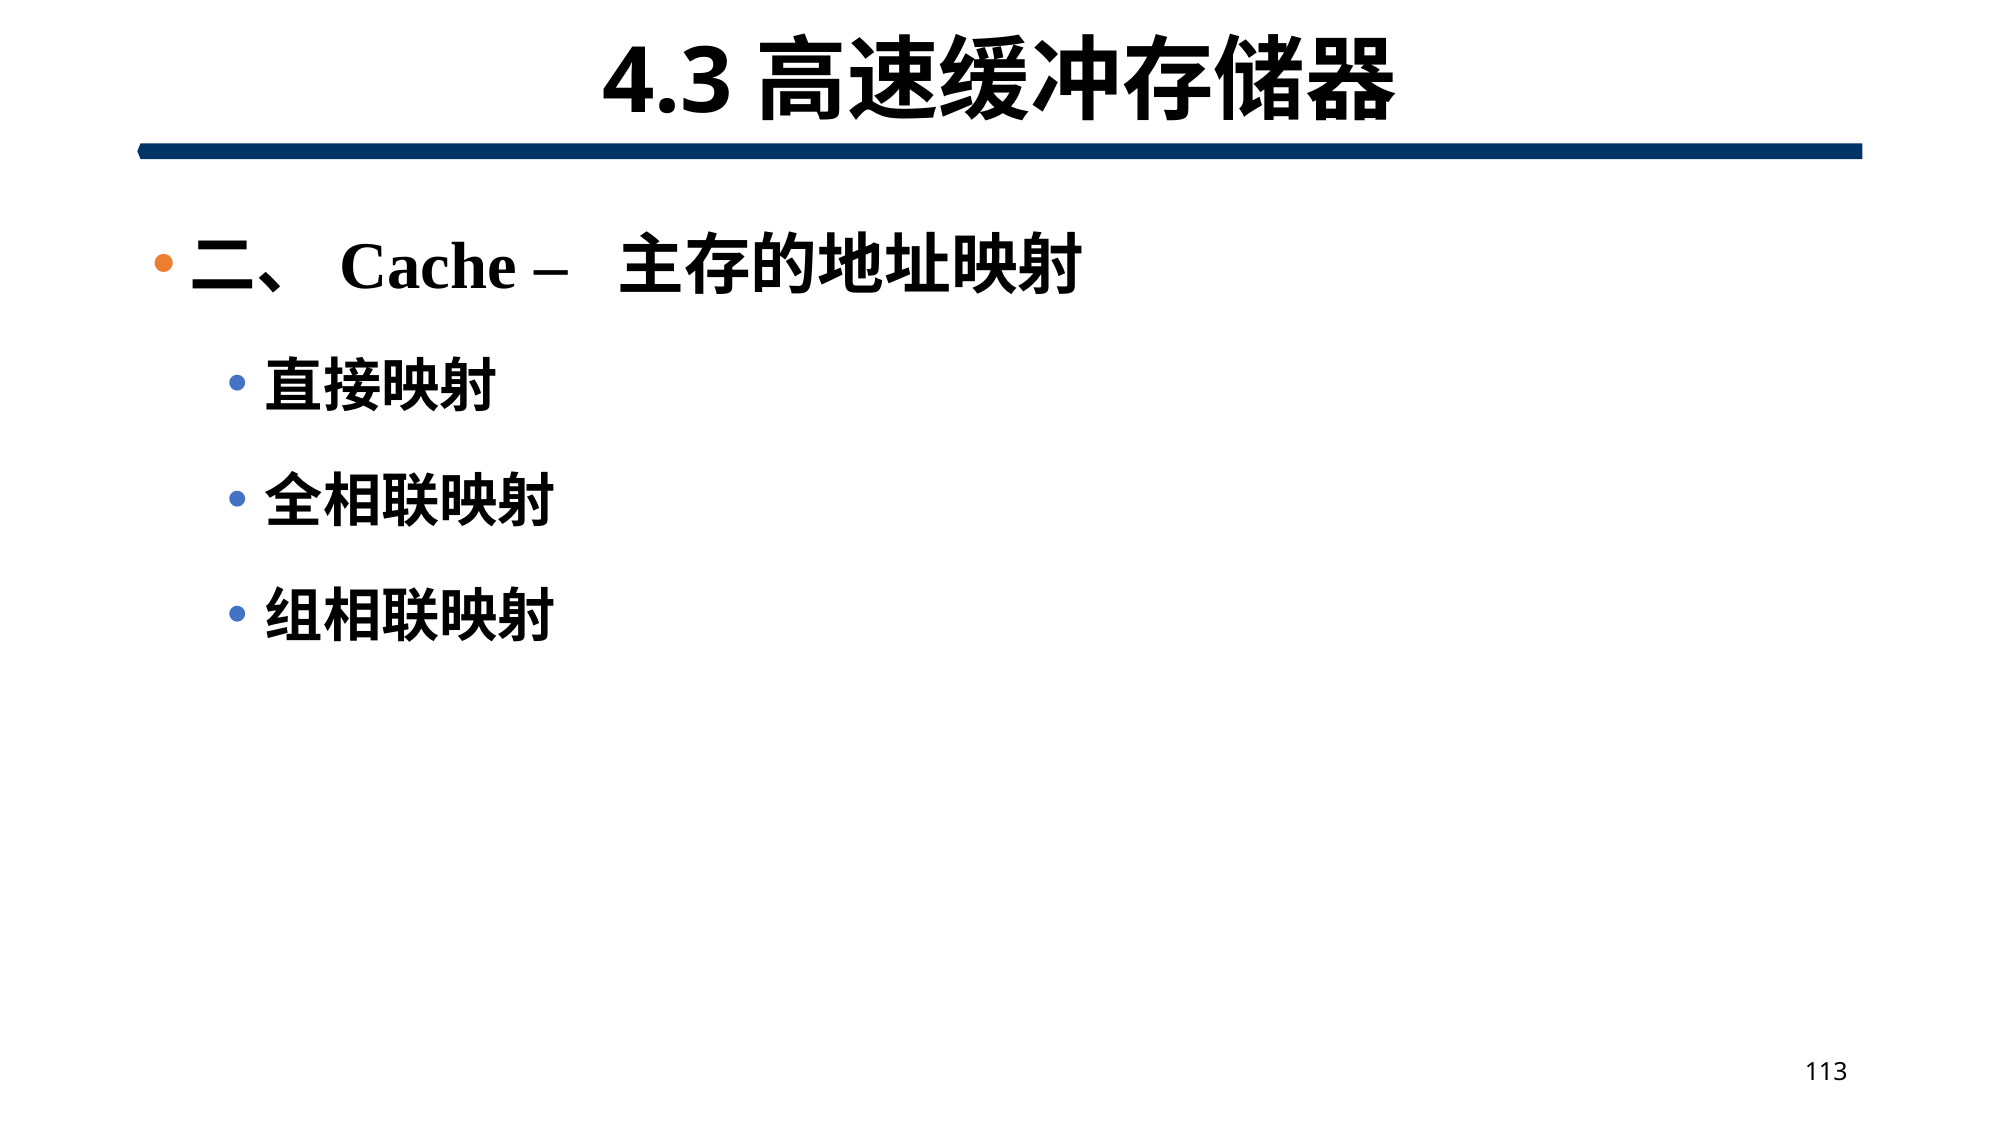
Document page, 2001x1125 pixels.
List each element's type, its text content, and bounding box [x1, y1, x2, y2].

slide_number 113 [1412, 1042, 1863, 1103]
title 4.3高速缓冲存储器 [137, 20, 1863, 145]
list 二、Cache – 主存的地址映射 直接映射 全相联映射 组相联映射 [137, 174, 1863, 975]
